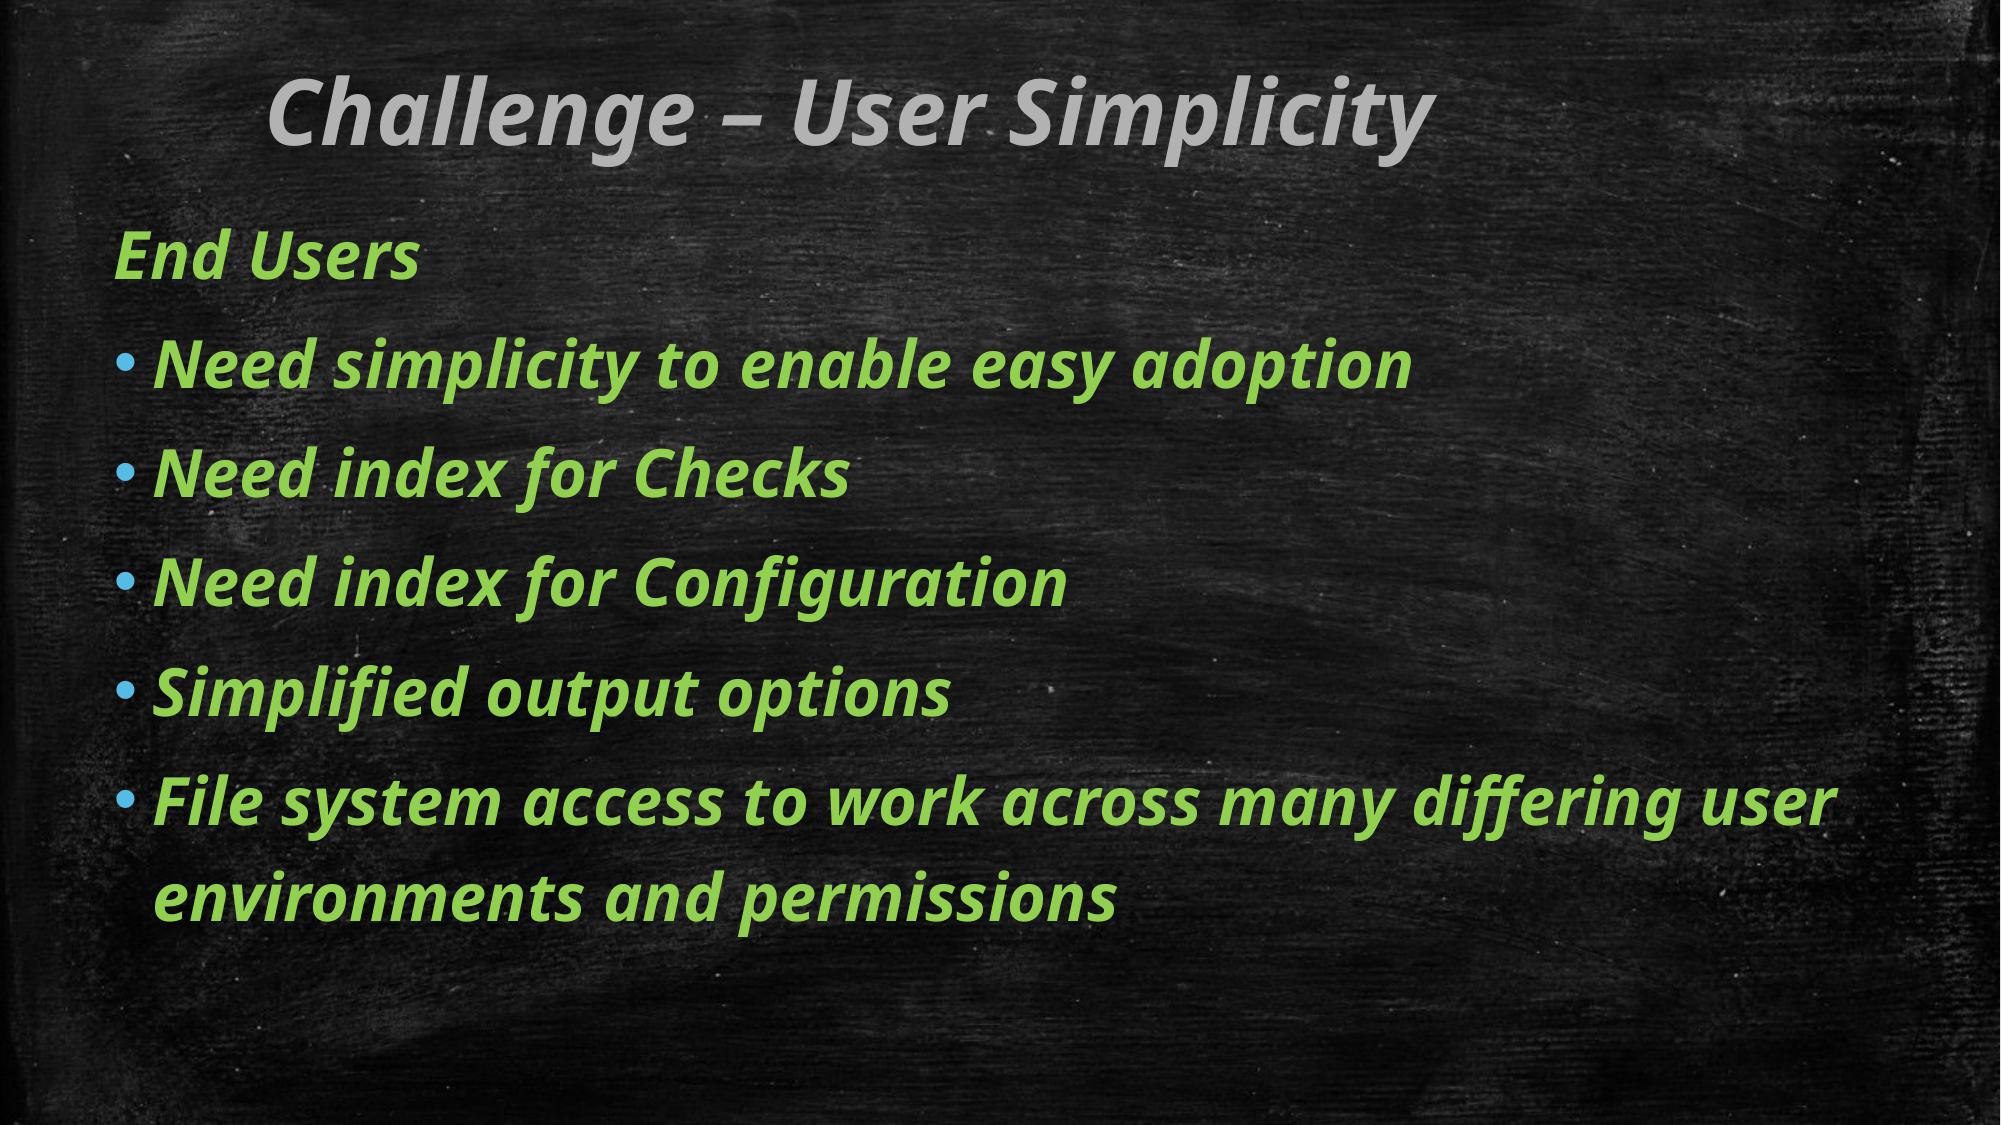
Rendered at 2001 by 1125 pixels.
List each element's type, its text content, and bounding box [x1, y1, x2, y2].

list End Users Need simplicity to enable easy adoption Need index for Checks Need index for Configuration Simplified output options File system access to work across many differing user environments and permissions [98, 189, 1902, 1011]
title Challenge – User Simplicity [249, 45, 1751, 173]
